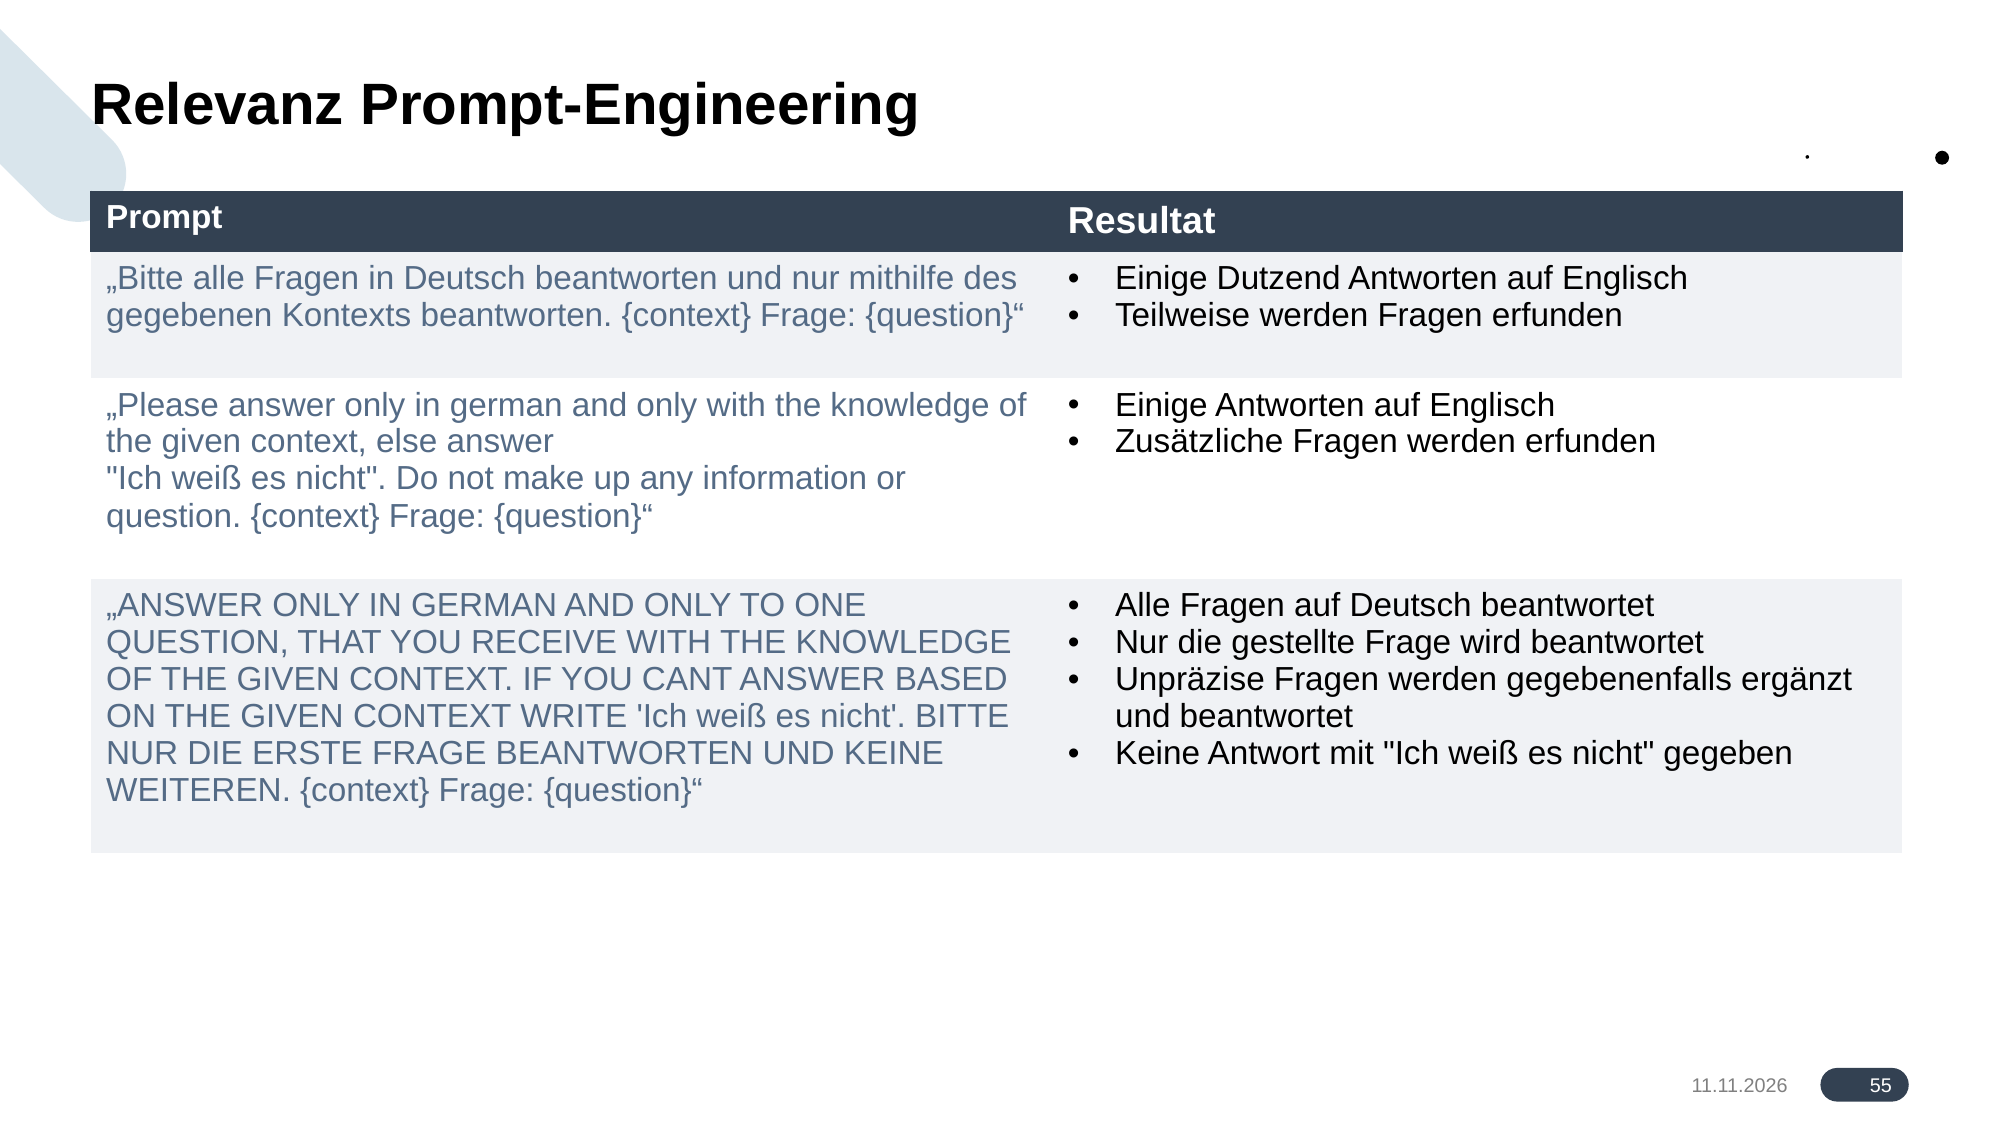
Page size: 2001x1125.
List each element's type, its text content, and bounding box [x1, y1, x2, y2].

slide_number 55 [1820, 1067, 1909, 1102]
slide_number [1691, 1072, 1791, 1097]
table_cell Einige Antworten auf Englisch Zusätzliche Fragen werden erfunden [1053, 378, 1902, 579]
table_cell „ANSWER ONLY IN GERMAN AND ONLY TO ONE QUESTION, THAT YOU RECEIVE WITH THE KNOWLEDGE OF THE GIVEN CONTEXT. IF YOU CANT ANSWER BASED ON THE GIVEN CONTEXT WRITE 'Ich weiß es nicht'. BITTE NUR DIE ERSTE FRAGE BEANTWORTEN UND KEINE WEITEREN. {context} Frage: {question}“ [91, 579, 1053, 853]
table_header Prompt [92, 192, 1053, 252]
table_cell Einige Dutzend Antworten auf Englisch Teilweise werden Fragen erfunden [1053, 252, 1902, 378]
table_cell „Bitte alle Fragen in Deutsch beantworten und nur mithilfe des gegebenen Kontexts beantworten. {context} Frage: {question}“ [91, 252, 1053, 378]
table_cell „Please answer only in german and only with the knowledge of the given context, else answer "Ich weiß es nicht". Do not make up any information or question. {context} Frage: {question}“ [91, 378, 1053, 579]
table_cell Alle Fragen auf Deutsch beantwortet Nur die gestellte Frage wird beantwortet Unpräzise Fragen werden gegebenenfalls ergänzt und beantwortet Keine Antwort mit "Ich weiß es nicht" gegeben [1053, 579, 1902, 853]
title Relevanz Prompt-Engineering [91, 66, 1909, 138]
table_header Resultat [1053, 192, 1902, 252]
